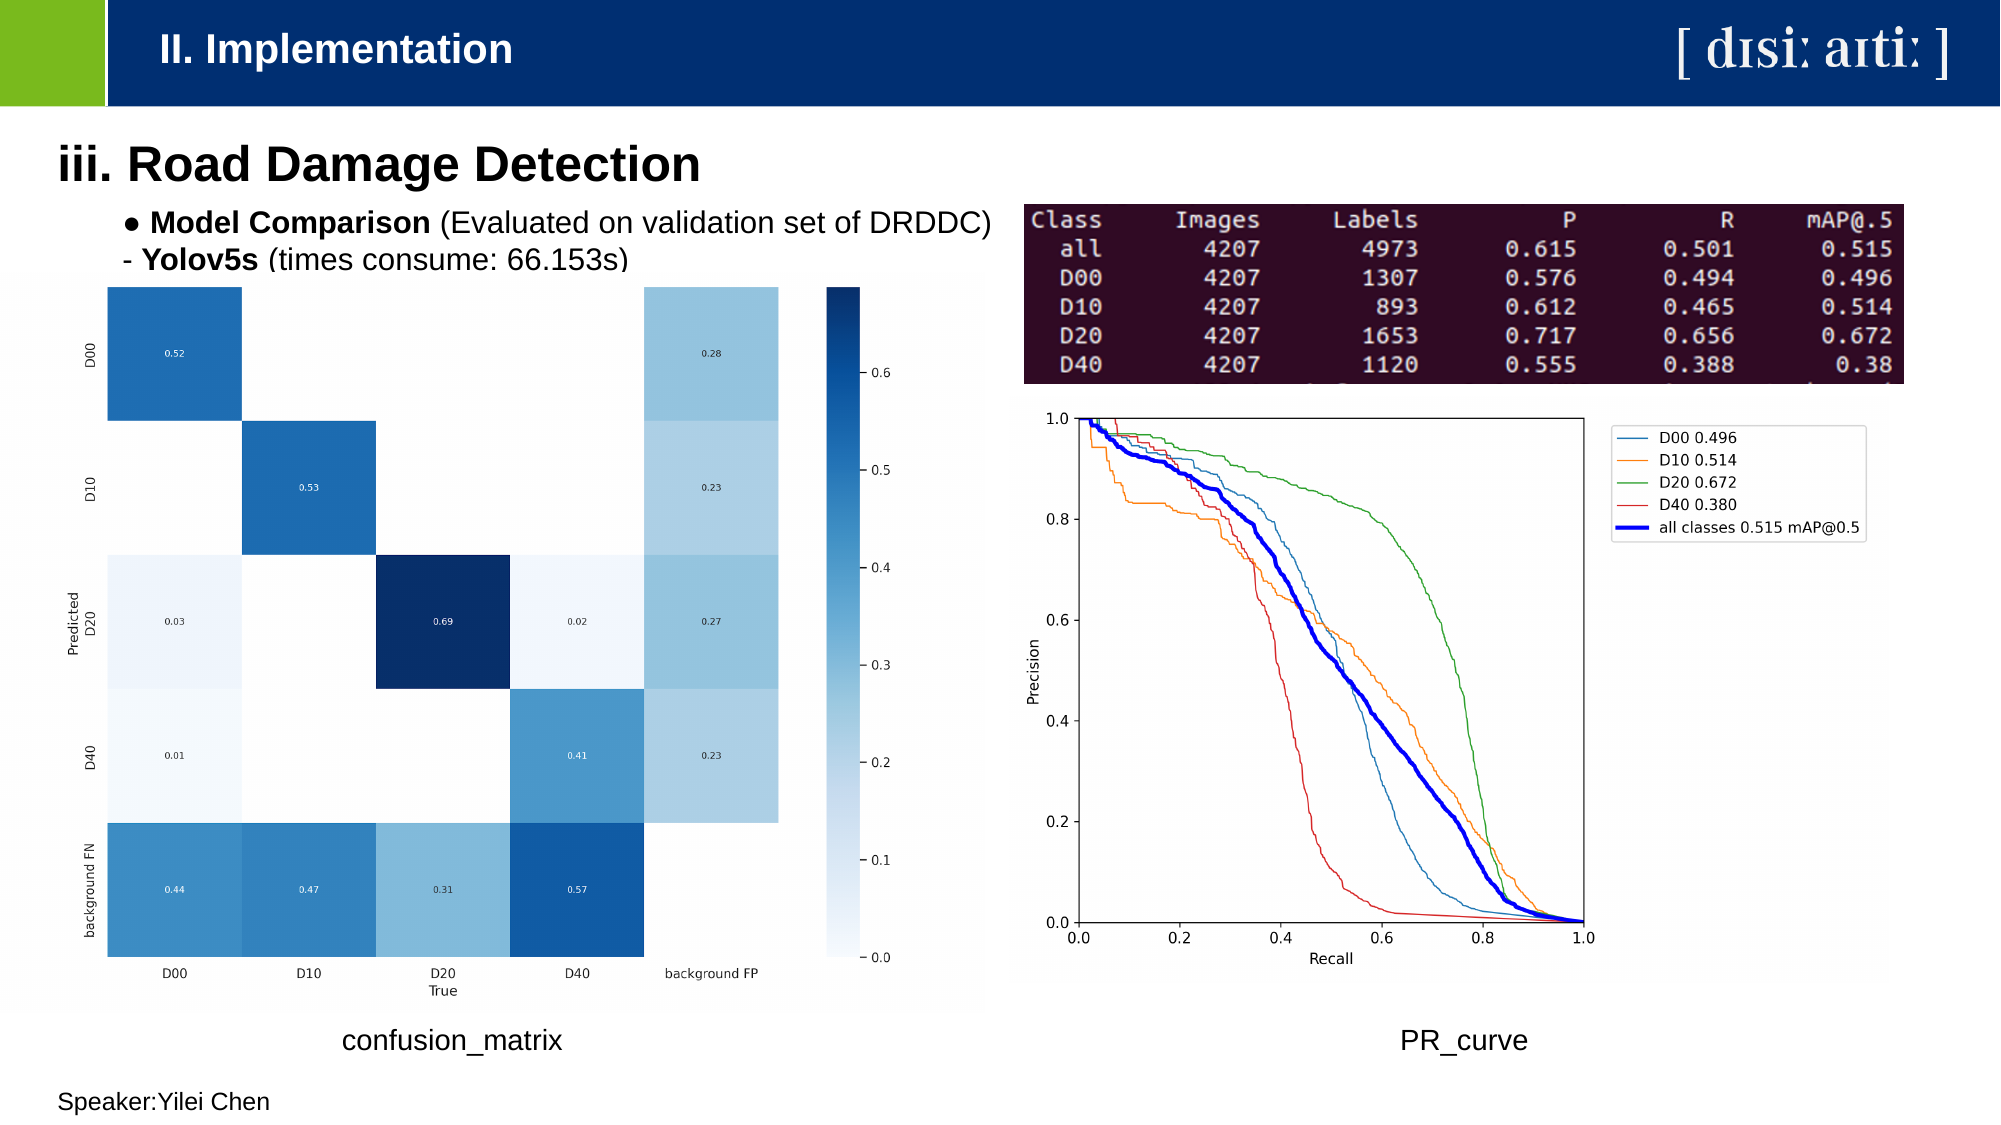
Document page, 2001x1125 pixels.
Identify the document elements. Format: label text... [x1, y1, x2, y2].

text_box PR_curve [1385, 1014, 1685, 1065]
picture [1825, 26, 1919, 67]
picture [1009, 396, 1889, 984]
text_box iii. Road Damage Detection [55, 110, 1126, 255]
picture [1024, 204, 1904, 384]
text_box II. Implementation [157, 19, 613, 72]
text_box Speaker:Yilei Chen [55, 1083, 288, 1116]
text_box confusion_matrix [326, 1023, 661, 1065]
picture [0, 271, 985, 1014]
picture [1707, 26, 1809, 68]
text_box ● Model Comparison (Evaluated on validation set of DRDDC) - Yolov5s (times consume: 66.153s) [107, 194, 1466, 320]
